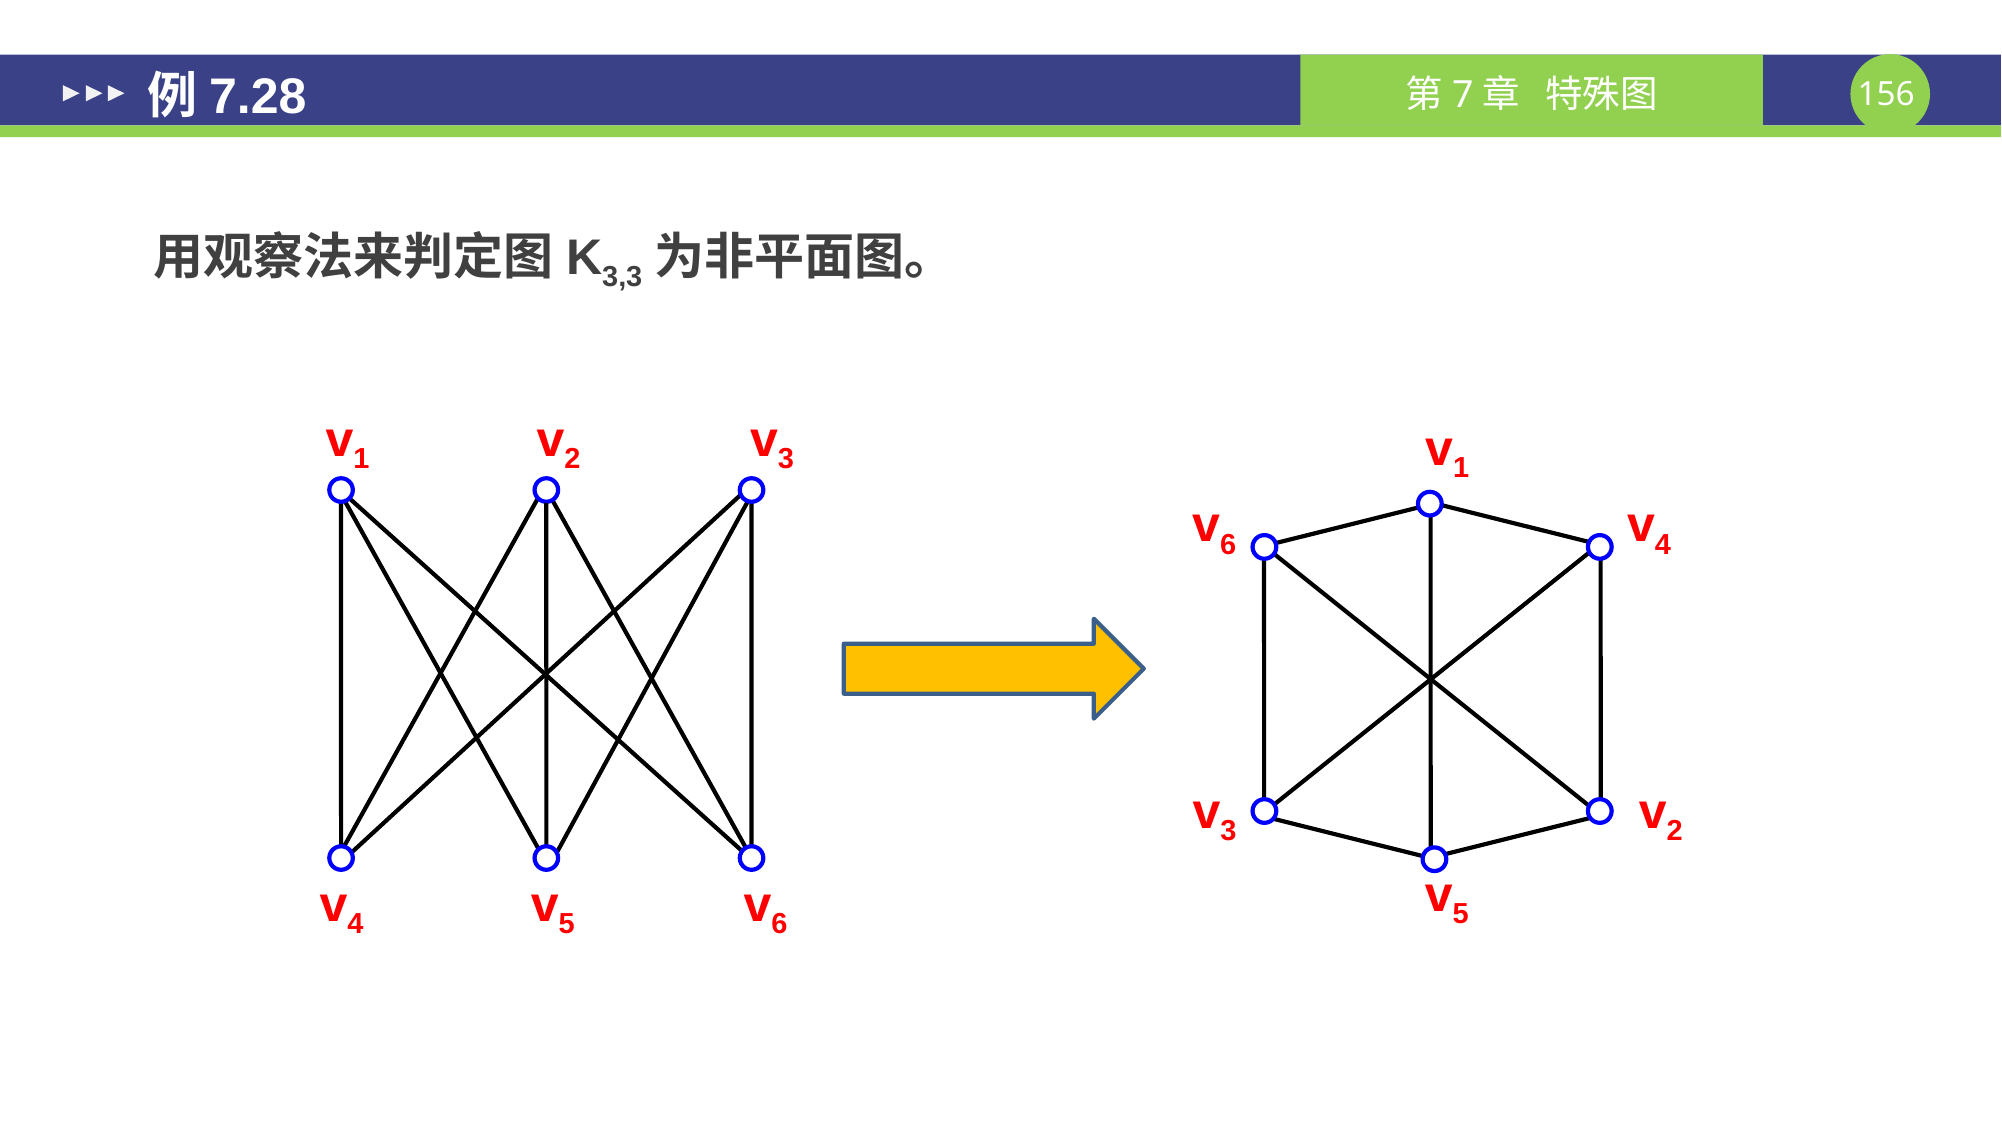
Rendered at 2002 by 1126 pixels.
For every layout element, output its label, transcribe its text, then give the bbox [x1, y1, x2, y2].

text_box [287, 405, 827, 932]
list 用观察法来判定图K3,3为非平面图。 [133, 200, 1899, 334]
title 例7.28 [127, 57, 1003, 129]
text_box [1161, 414, 1714, 923]
text_box [841, 616, 1146, 721]
